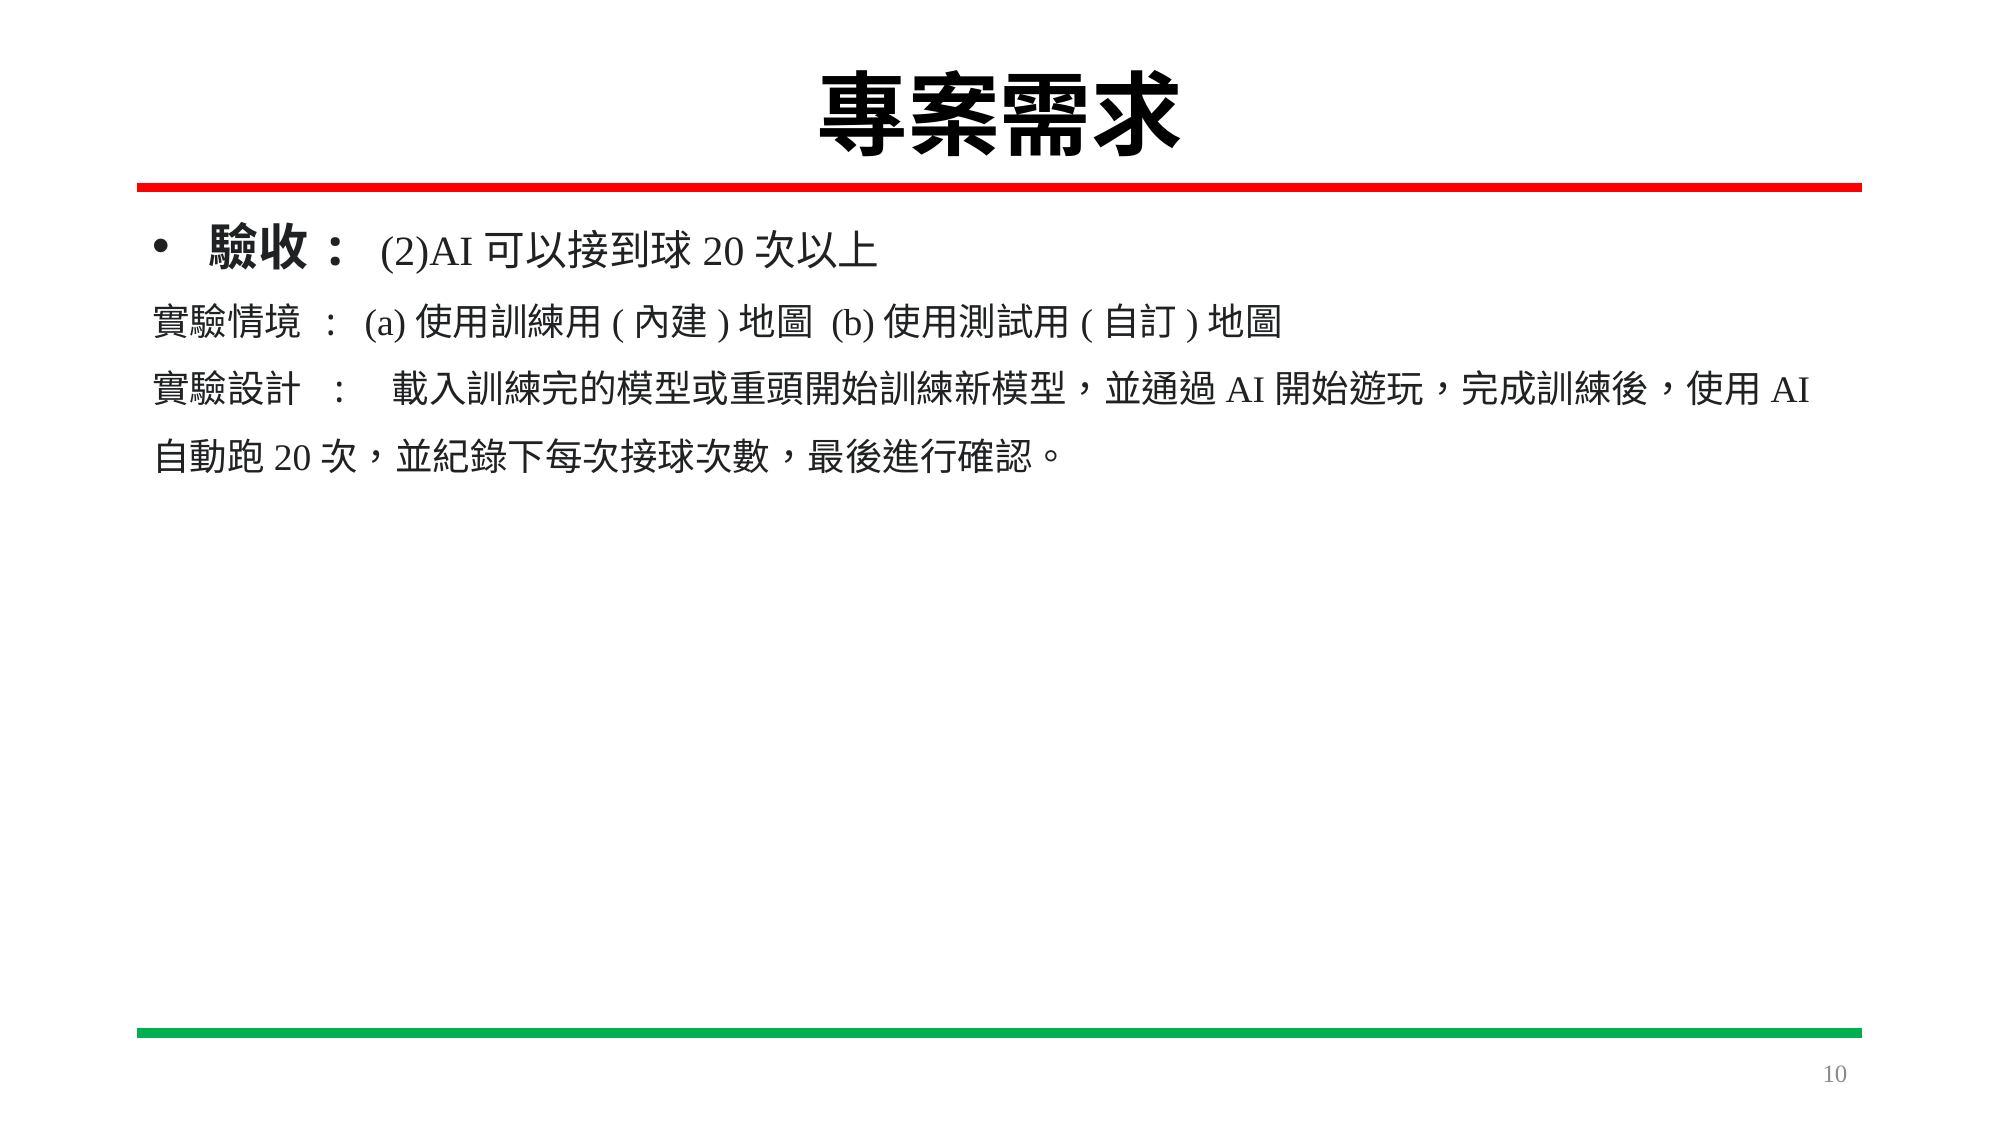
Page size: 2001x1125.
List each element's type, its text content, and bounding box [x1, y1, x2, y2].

text_box 驗收: (2)AI可以接到球20次以上 實驗情境 : (a)使用訓練用(內建)地圖 (b)使用測試用(自訂)地圖 實驗設計 : 載入訓練完的模型或重頭開始訓練新模型，並通過AI開始遊玩，完成訓練後，使用AI自動跑20次，並紀錄下每次接球次數，最後進行確認。 [137, 177, 1863, 561]
slide_number 10 [1412, 1042, 1863, 1103]
title 專案需求 [137, 59, 1863, 177]
